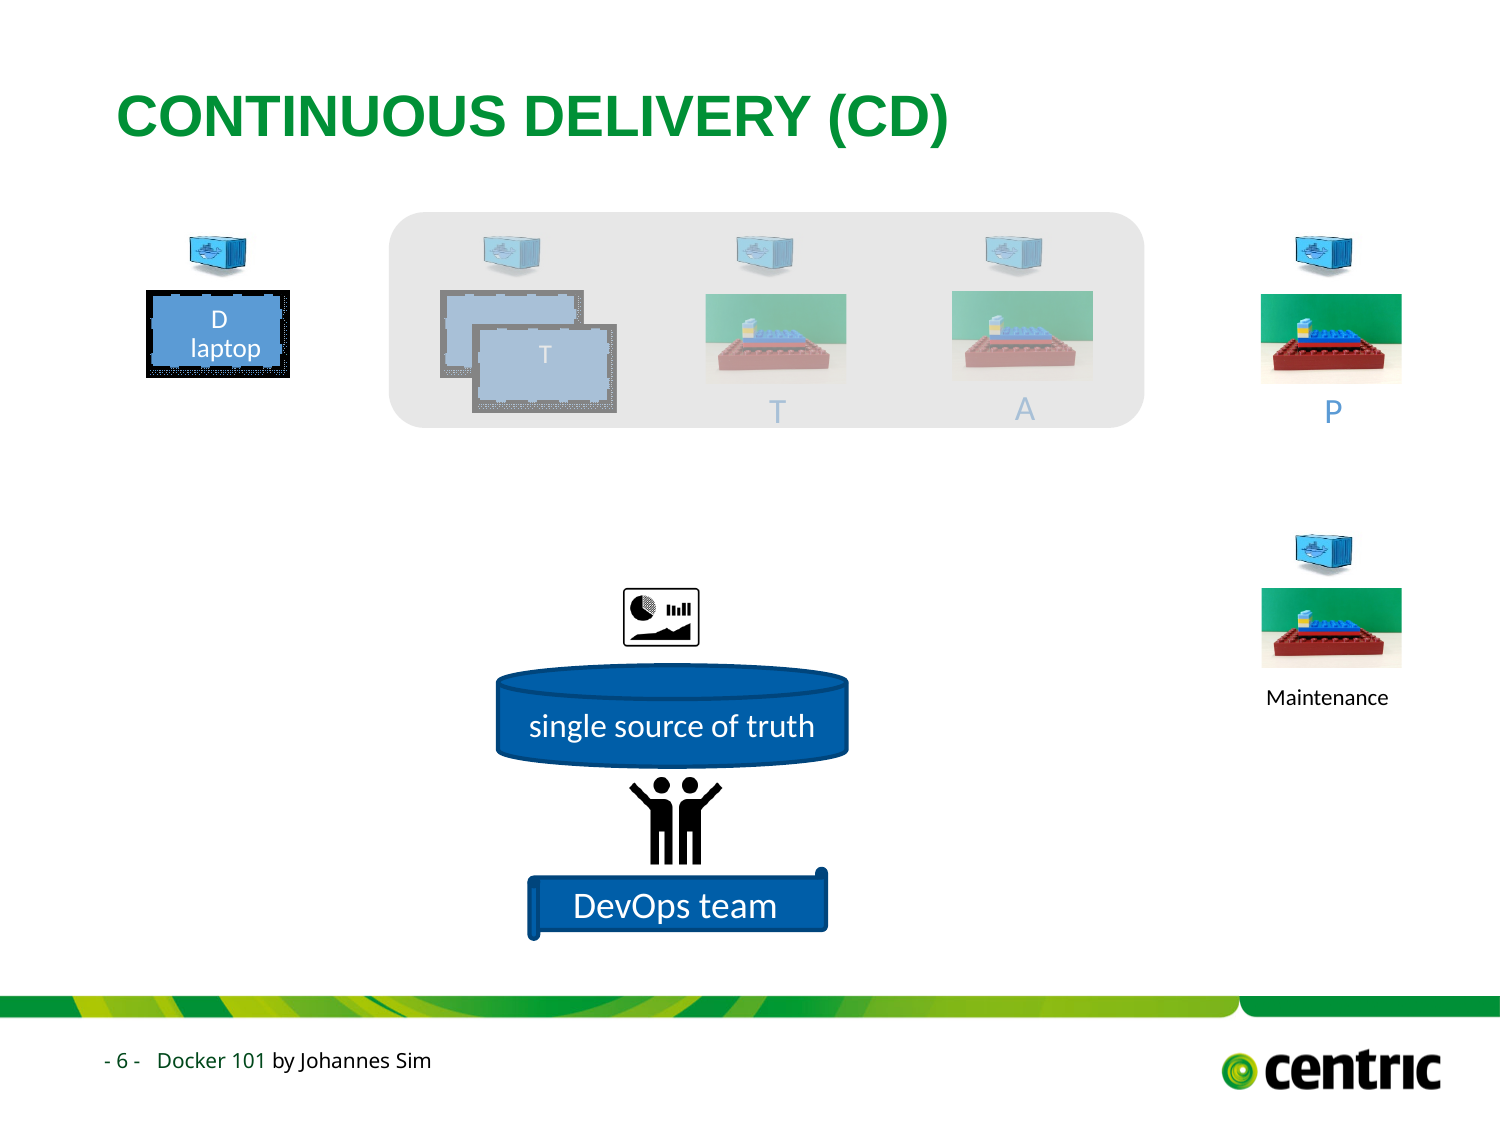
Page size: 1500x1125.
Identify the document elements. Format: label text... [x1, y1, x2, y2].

text_box single source of truth [495, 663, 849, 768]
text_box DevOps team [527, 866, 829, 941]
picture [728, 220, 805, 282]
picture [475, 220, 551, 282]
picture [1286, 220, 1363, 282]
picture [0, 995, 1500, 1125]
picture [1286, 519, 1363, 581]
title Continuous DeLIVERY (CD) [101, 77, 1441, 213]
text_box [386, 210, 1147, 288]
picture [181, 220, 258, 282]
picture [1260, 586, 1402, 719]
picture [621, 766, 730, 875]
picture [616, 572, 707, 662]
picture [976, 220, 1053, 282]
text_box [145, 290, 1402, 442]
